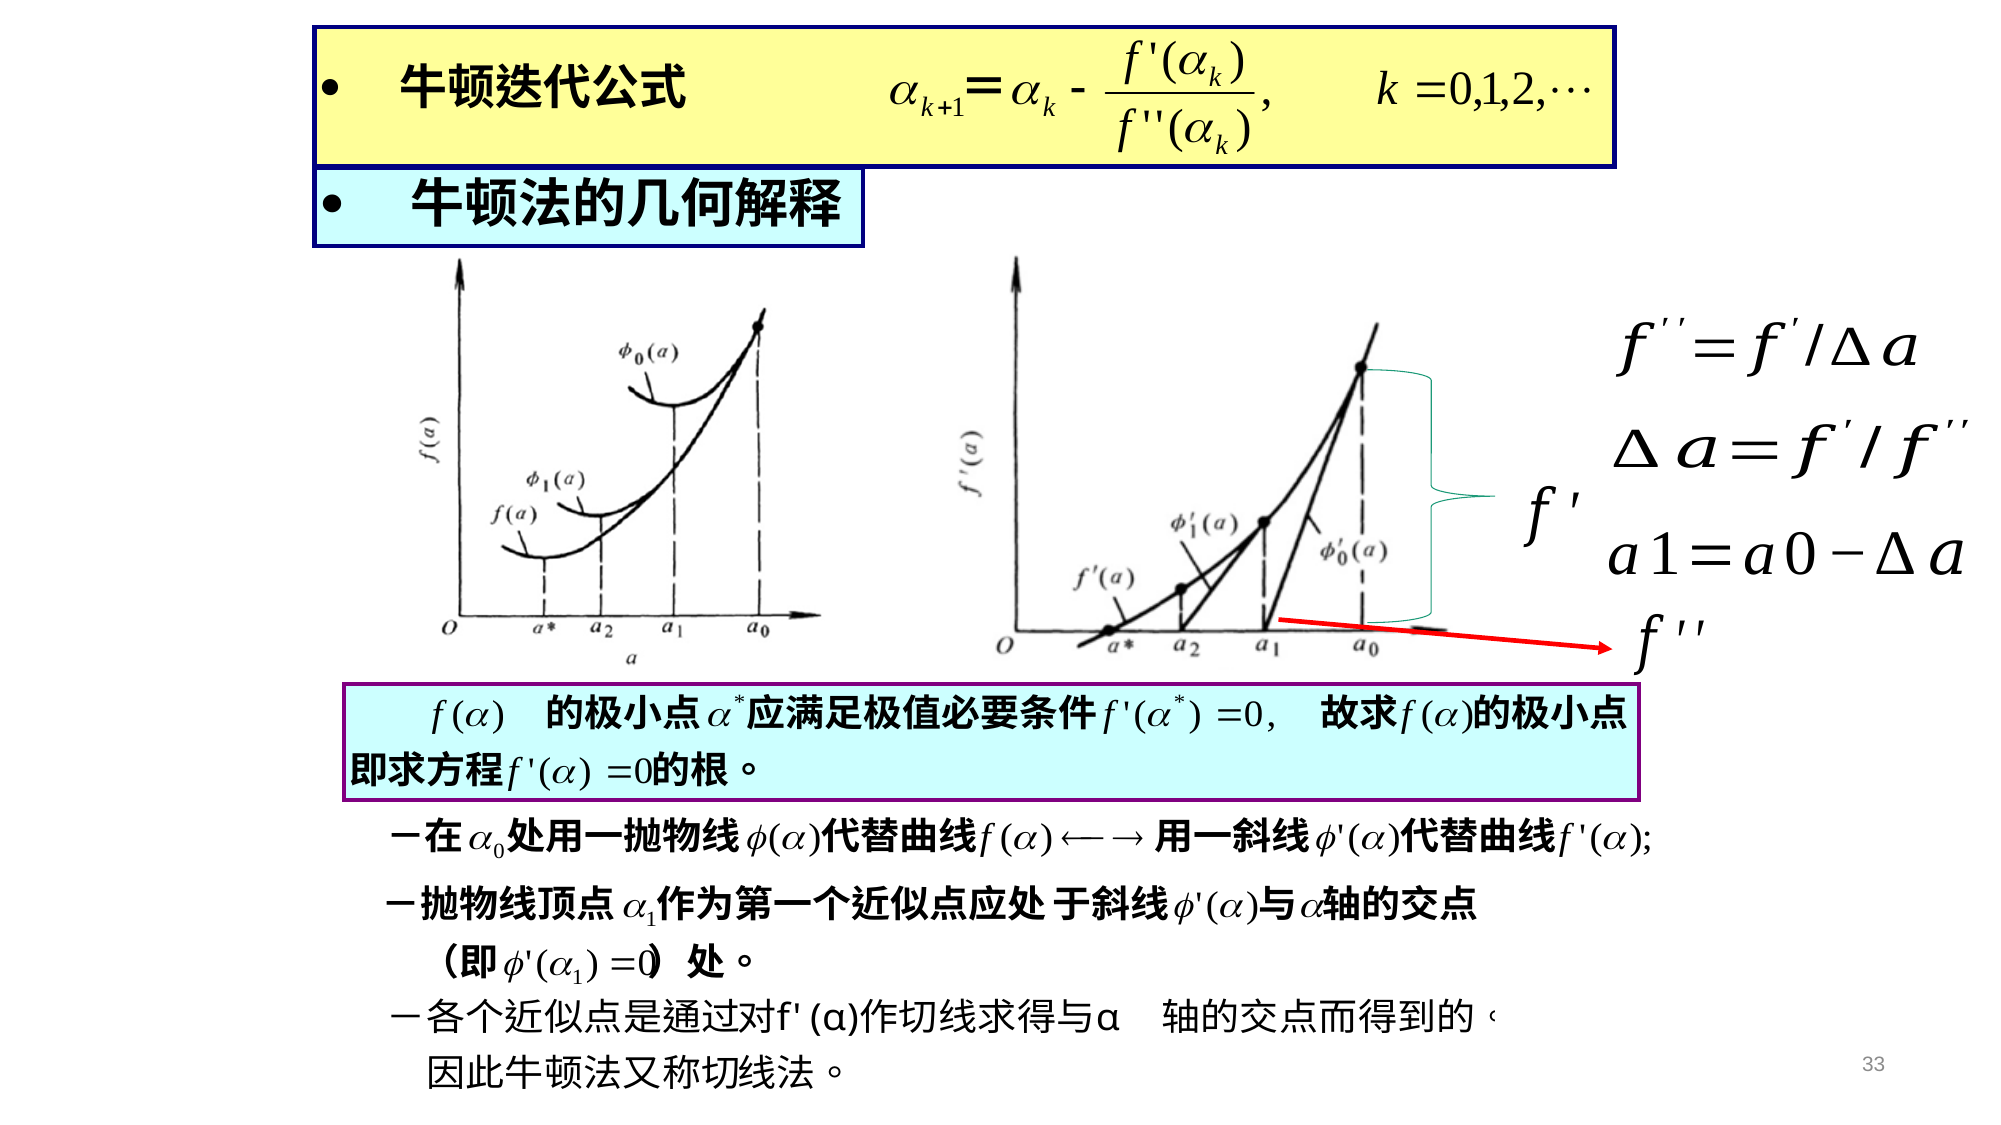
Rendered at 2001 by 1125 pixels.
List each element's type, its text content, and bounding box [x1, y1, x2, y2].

picture [949, 250, 1457, 670]
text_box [1278, 606, 1708, 678]
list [316, 28, 1613, 165]
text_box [316, 169, 861, 244]
picture [402, 250, 844, 673]
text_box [340, 991, 1495, 1098]
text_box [336, 880, 1488, 992]
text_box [345, 686, 1637, 799]
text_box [1367, 369, 1582, 606]
slide_number 33 [1433, 1024, 1900, 1103]
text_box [340, 811, 1668, 874]
